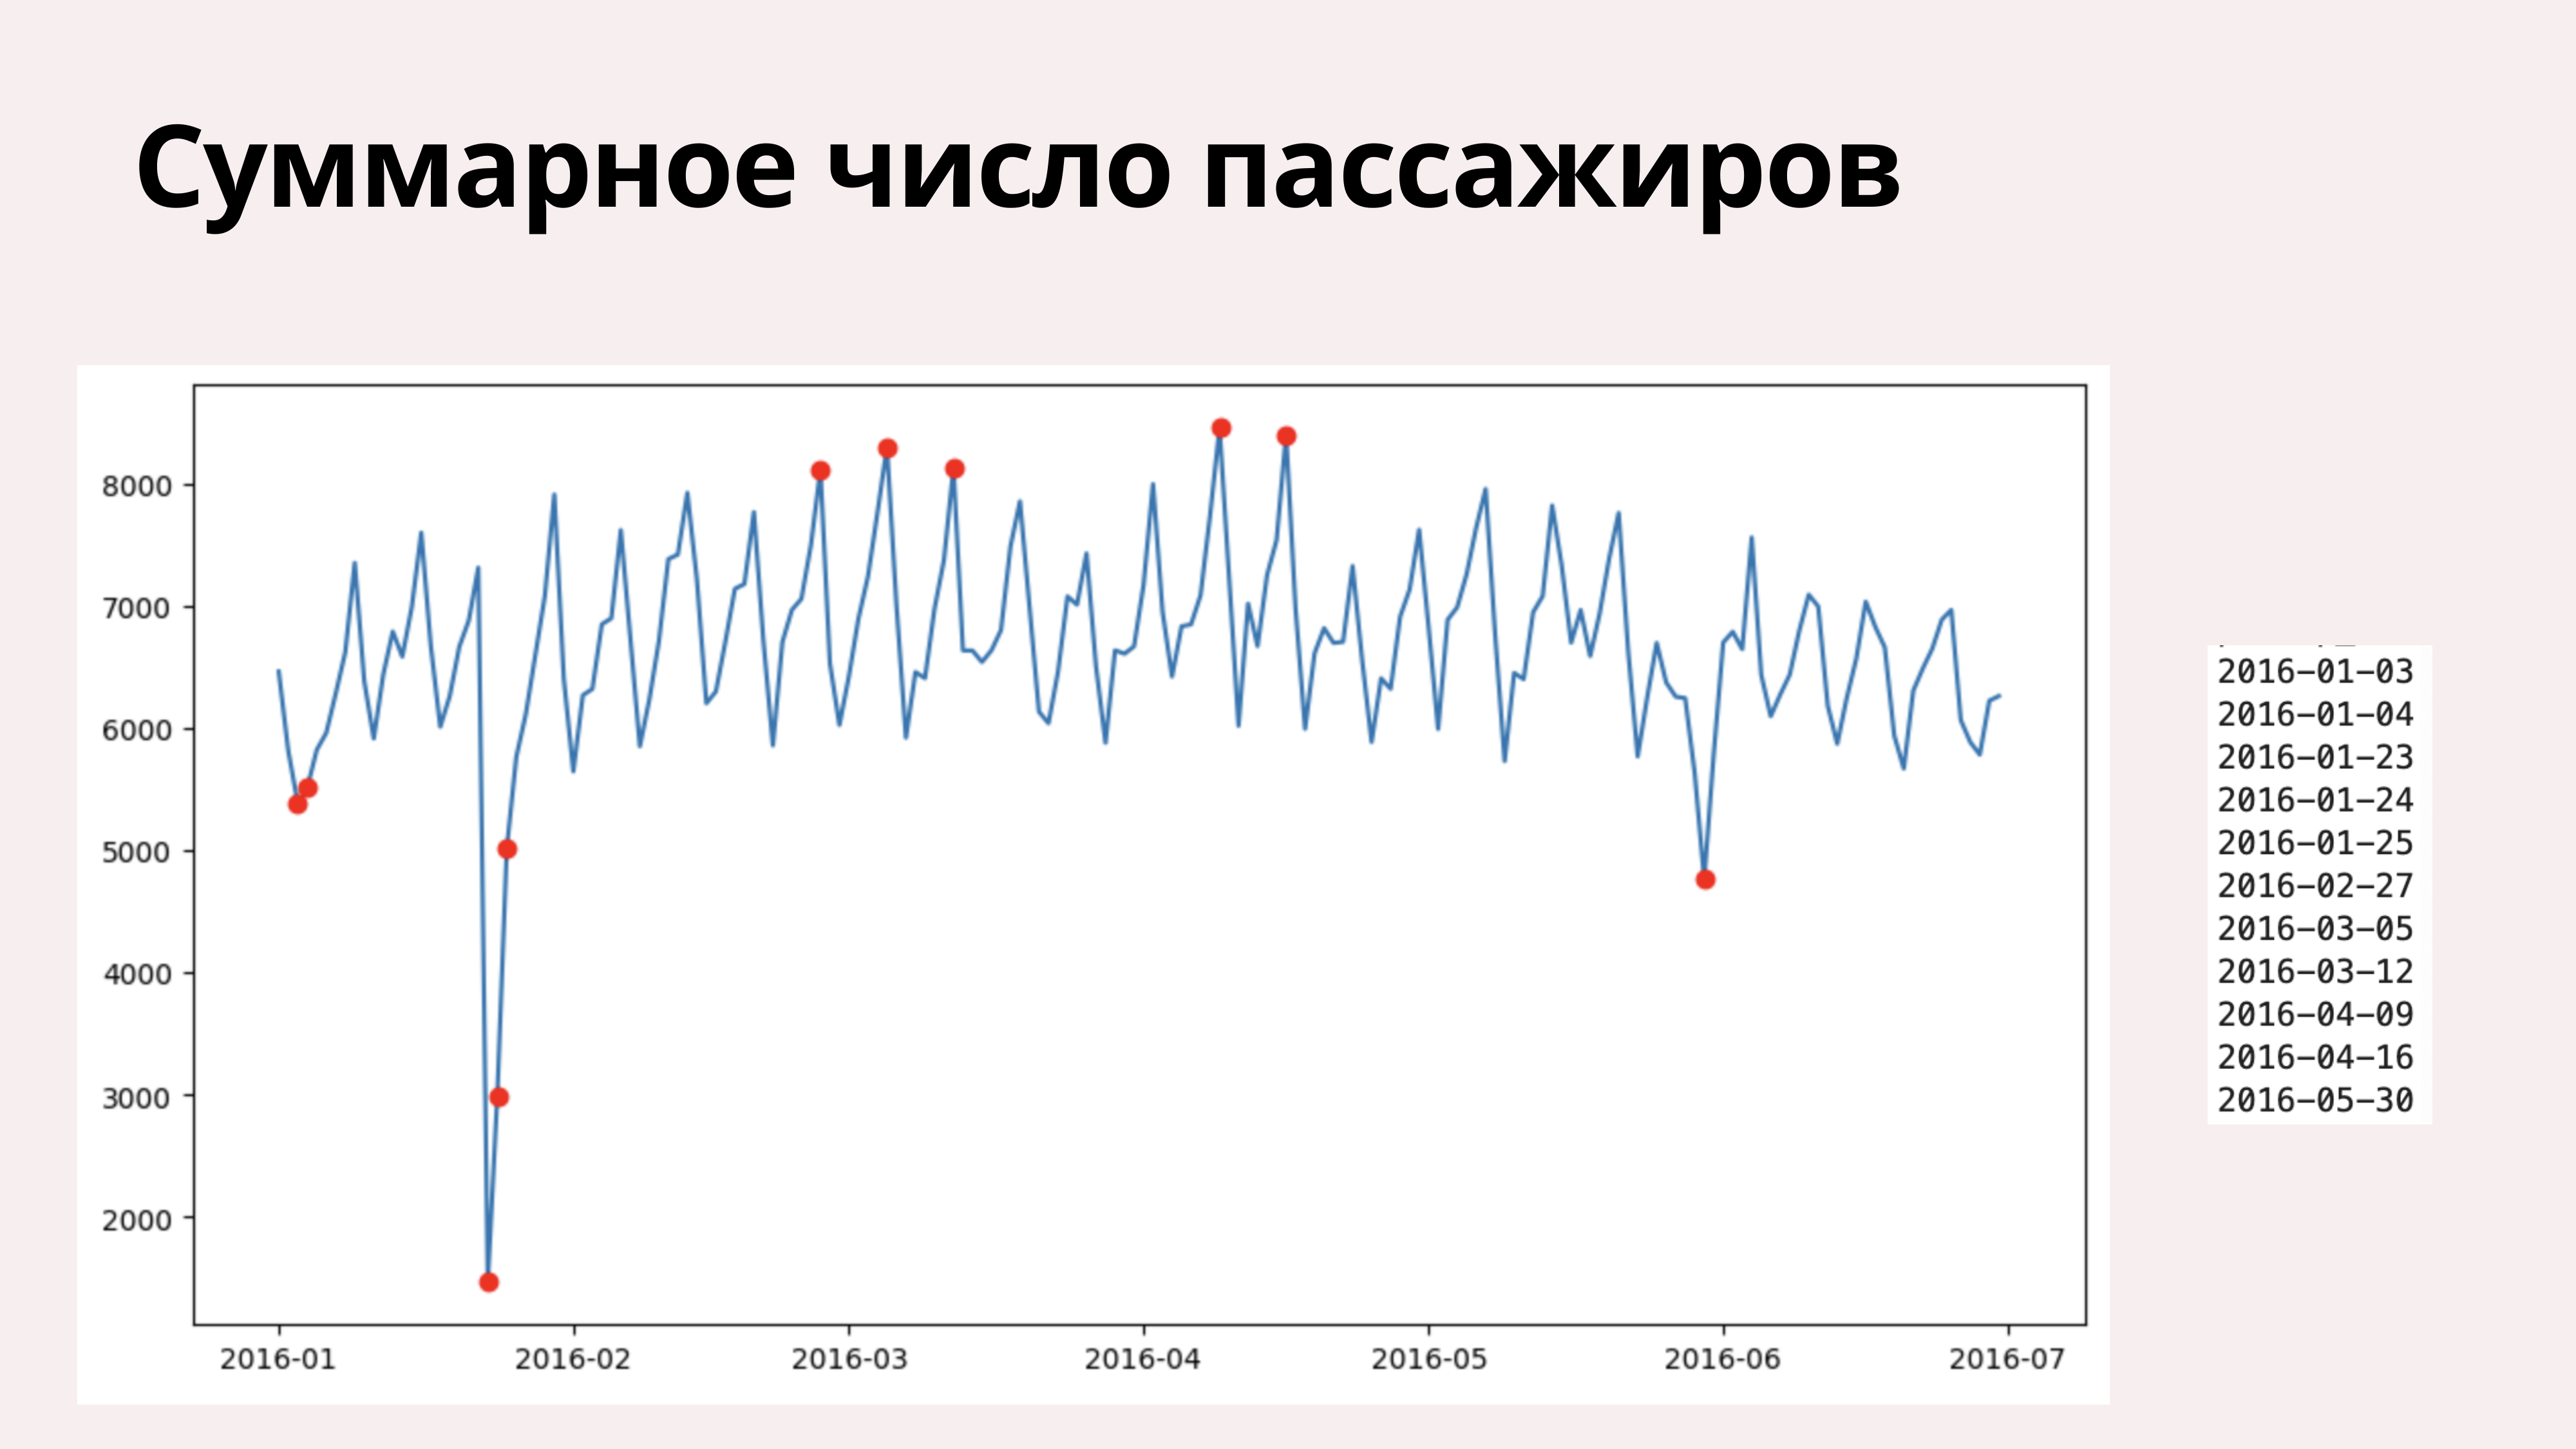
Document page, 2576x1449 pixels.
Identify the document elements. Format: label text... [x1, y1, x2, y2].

picture [2208, 645, 2432, 1124]
picture [77, 365, 2110, 1405]
title Суммарное число пассажиров [127, 113, 2449, 266]
